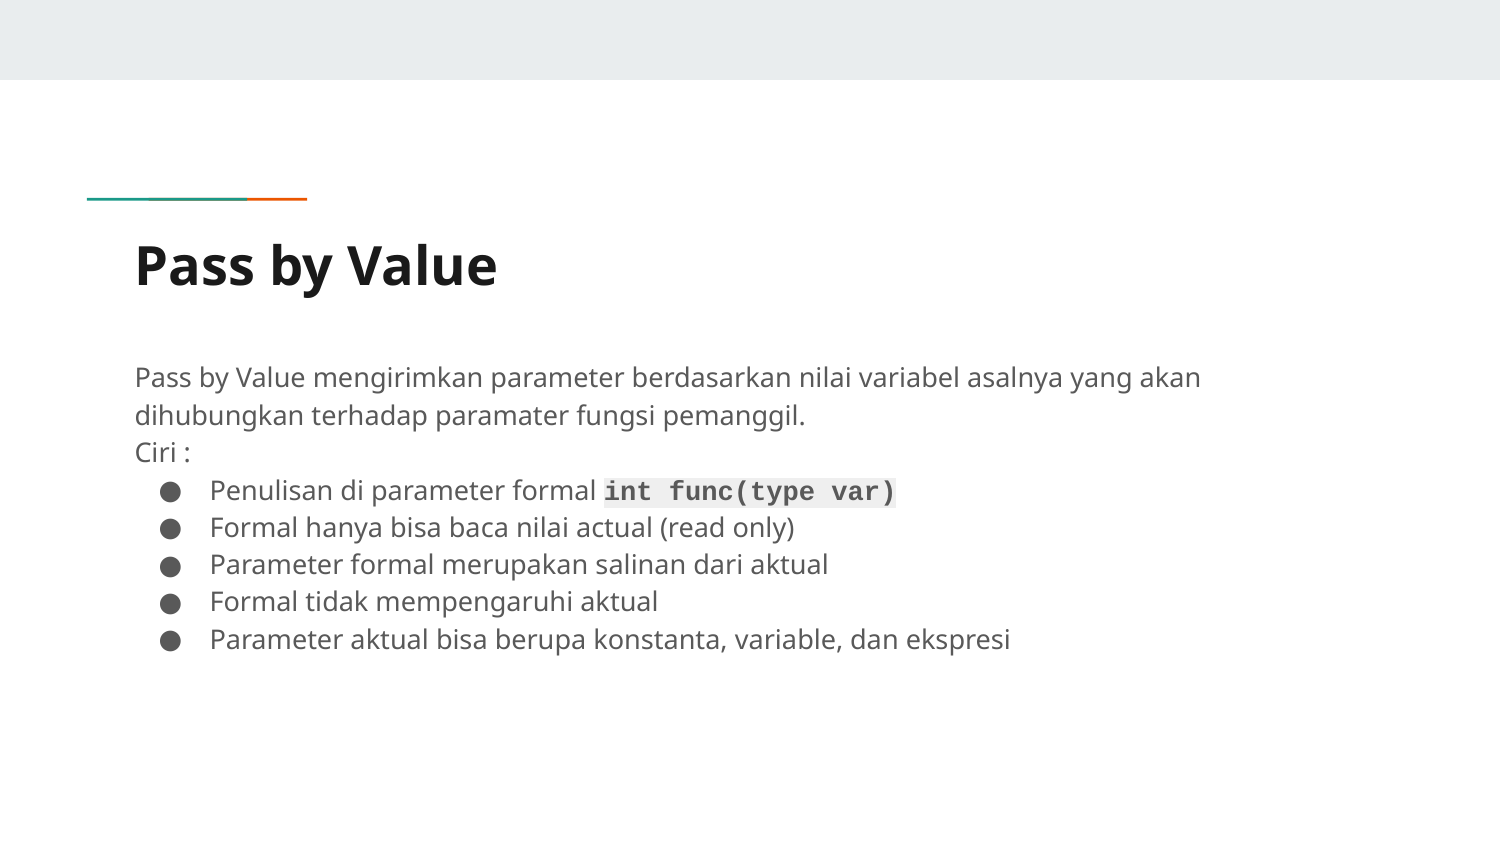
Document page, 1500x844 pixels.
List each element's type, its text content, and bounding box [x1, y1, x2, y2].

list Pass by Value mengirimkan parameter berdasarkan nilai variabel asalnya yang akan dihubungkan terhadap paramater fungsi pemanggil. Ciri : Penulisan di parameter formal int func(type var) Formal hanya bisa baca nilai actual (read only) Parameter formal merupakan salinan dari aktual Formal tidak mempengaruhi aktual Parameter aktual bisa berupa konstanta, variable, dan ekspresi [119, 341, 1381, 676]
title Pass by Value [119, 216, 1381, 305]
